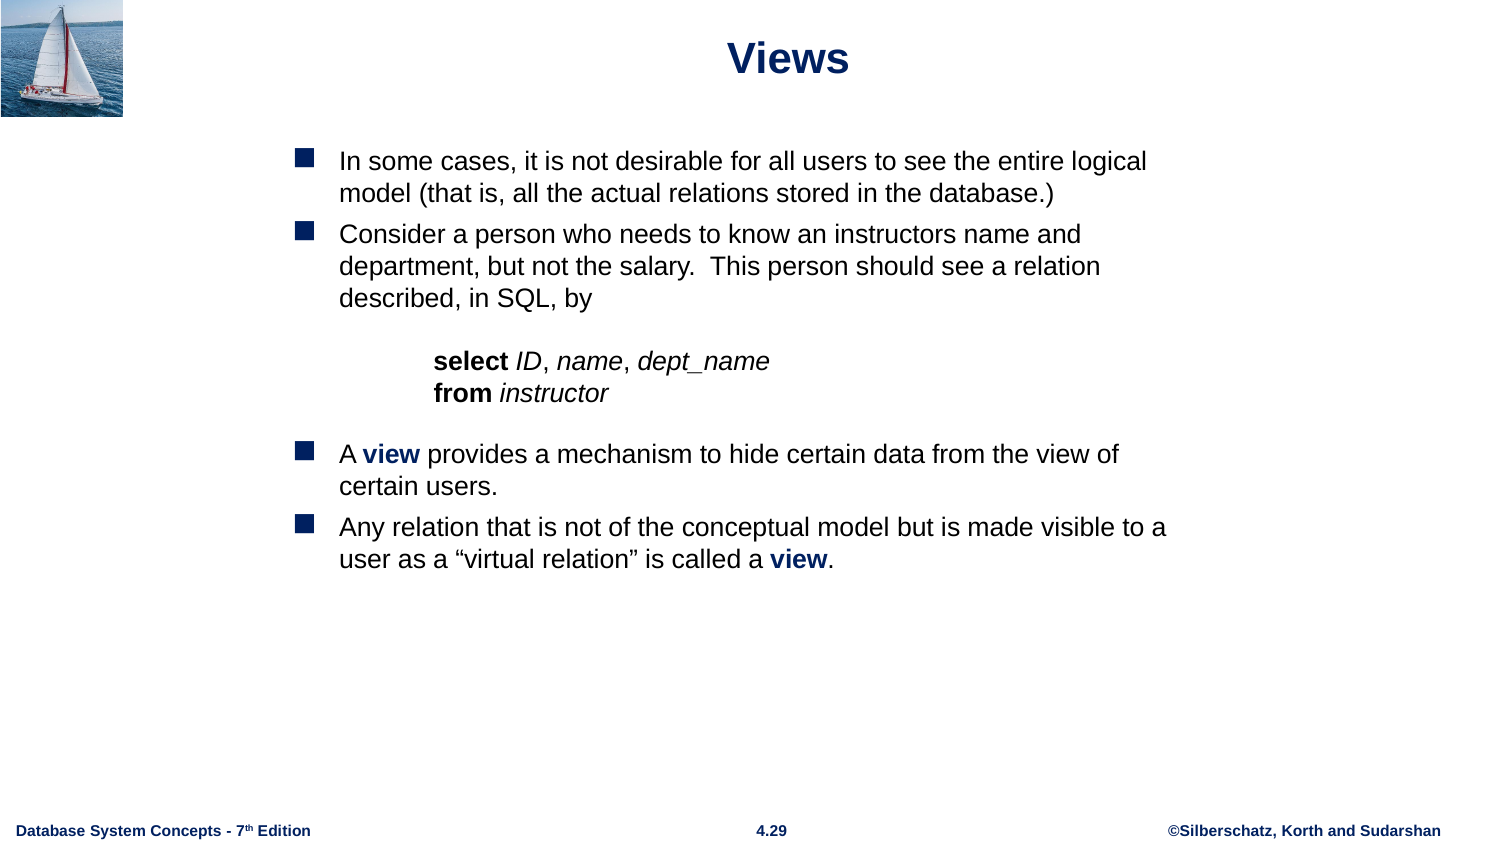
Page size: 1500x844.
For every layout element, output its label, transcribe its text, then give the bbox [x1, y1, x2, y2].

picture [0, 0, 123, 117]
list In some cases, it is not desirable for all users to see the entire logical model (that is, all the actual relations stored in the database.) Consider a person who needs to know an instructors name and department, but not the salary. This person should see a relation described, in SQL, by select ID, name, dept_name from instructor A view provides a mechanism to hide certain data from the view of certain users. Any relation that is not of the conceptual model but is made visible to a user as a “virtual relation” is called a view. [282, 136, 1215, 744]
title Views [125, 14, 1452, 90]
